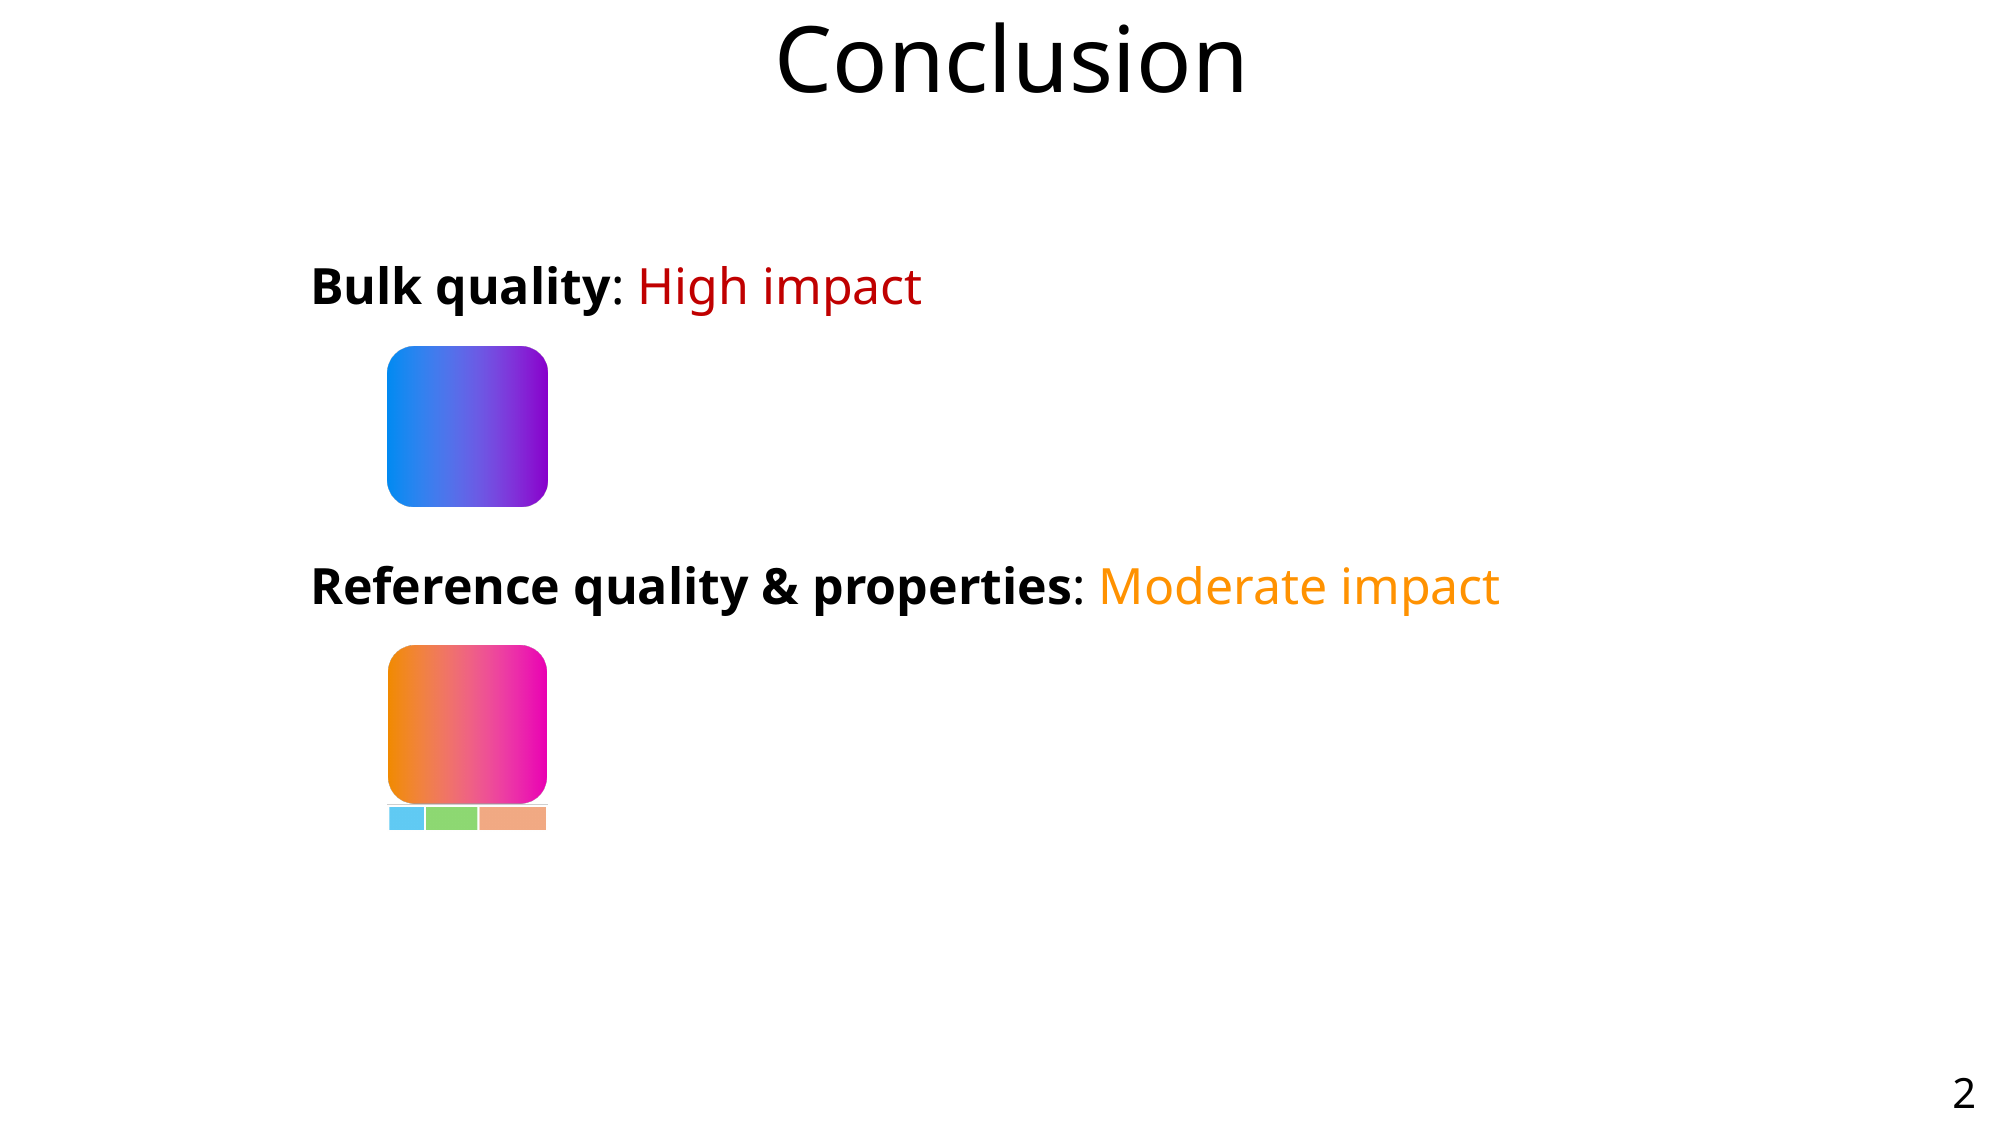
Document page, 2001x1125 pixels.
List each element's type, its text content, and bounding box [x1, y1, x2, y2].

text_box 27 [1928, 1059, 2000, 1125]
text_box Conclusion [295, 0, 1705, 119]
text_box Bulk quality: High impact Reference quality & properties: Moderate impact [295, 247, 1705, 622]
picture [386, 346, 548, 508]
picture [386, 644, 548, 832]
